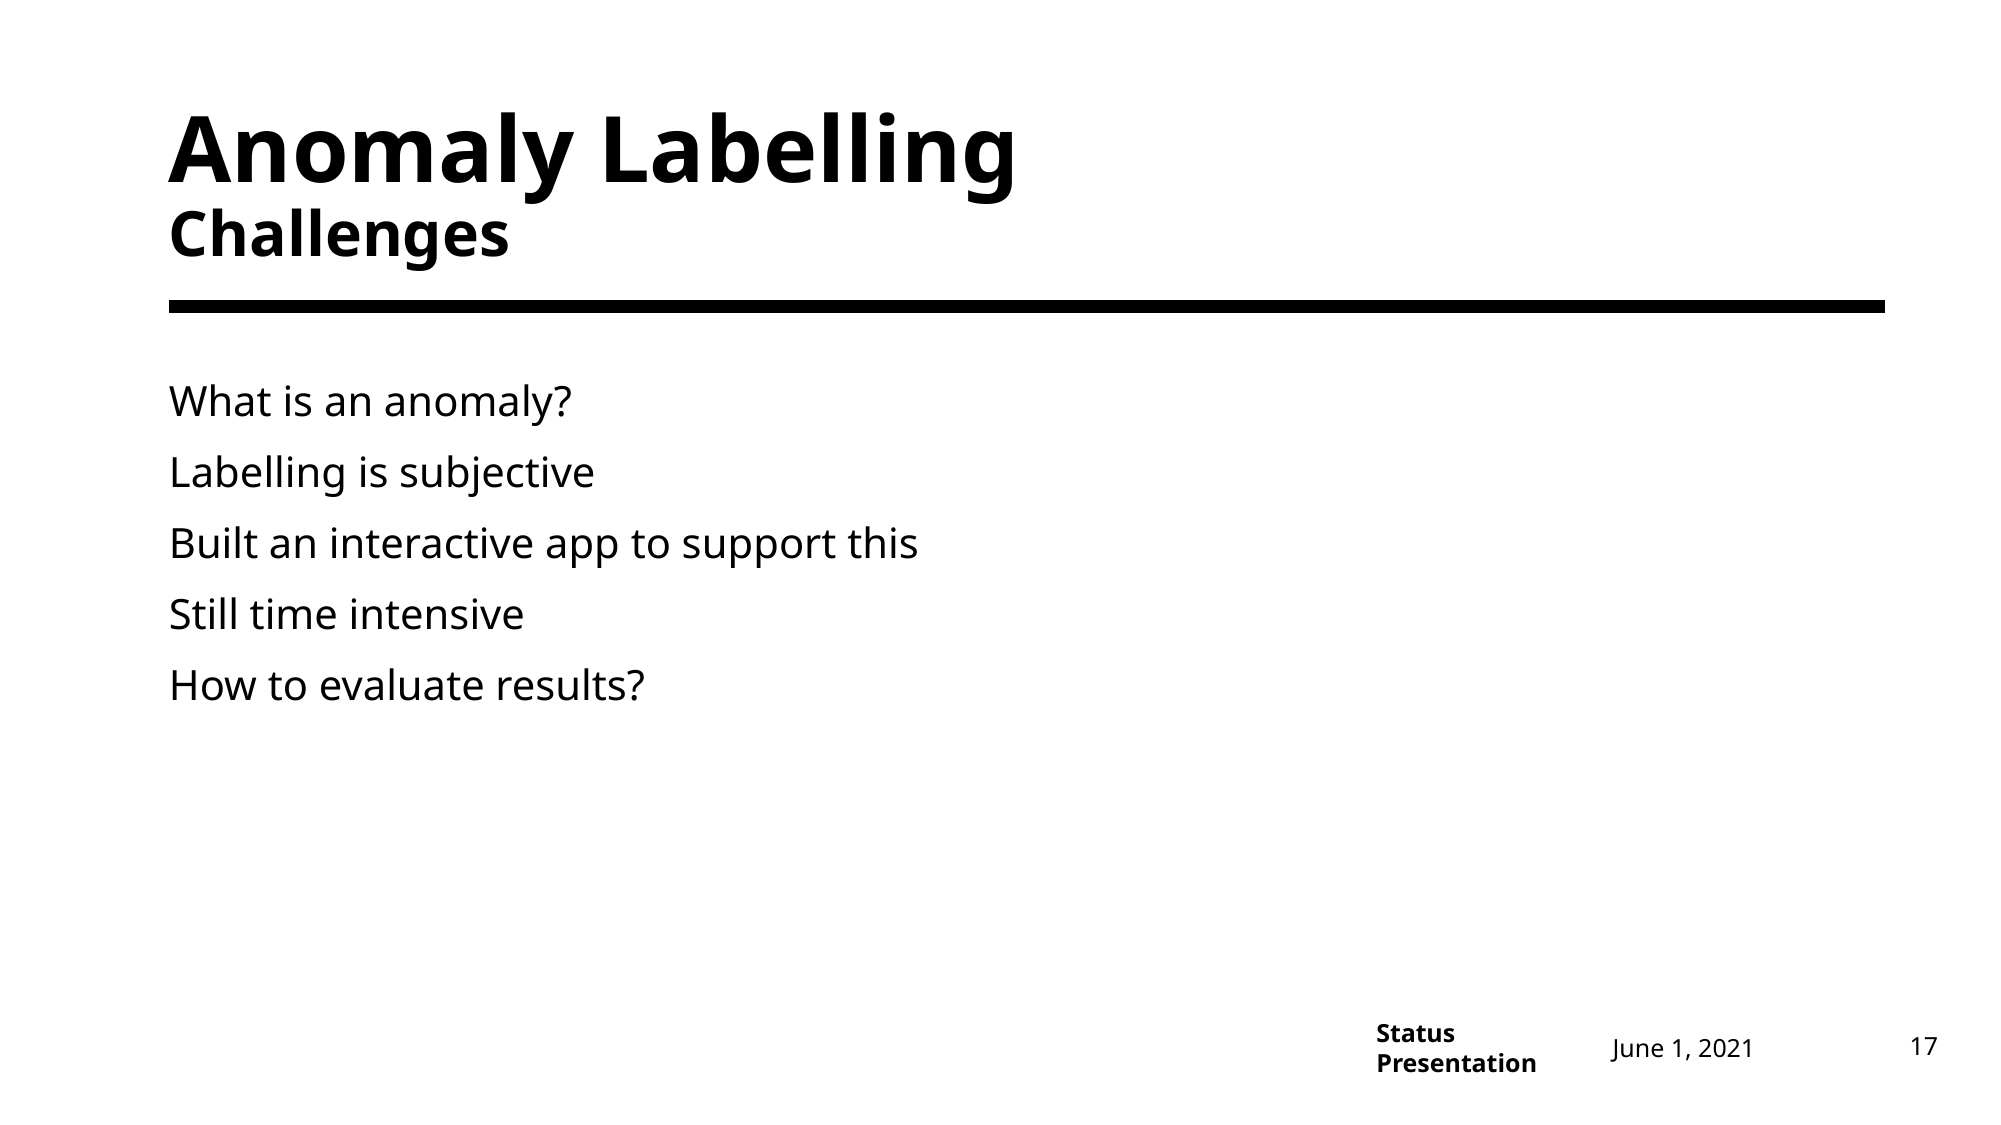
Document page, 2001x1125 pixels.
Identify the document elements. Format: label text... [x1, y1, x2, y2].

title Anomaly Labelling Challenges [168, 62, 1824, 270]
slide_number 17 [1885, 1032, 1954, 1063]
list What is an anomaly? Labelling is subjective Built an interactive app to support this Still time intensive How to evaluate results? [168, 375, 1602, 961]
footer Status Presentation [1361, 1032, 1602, 1063]
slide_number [1612, 1032, 1863, 1063]
